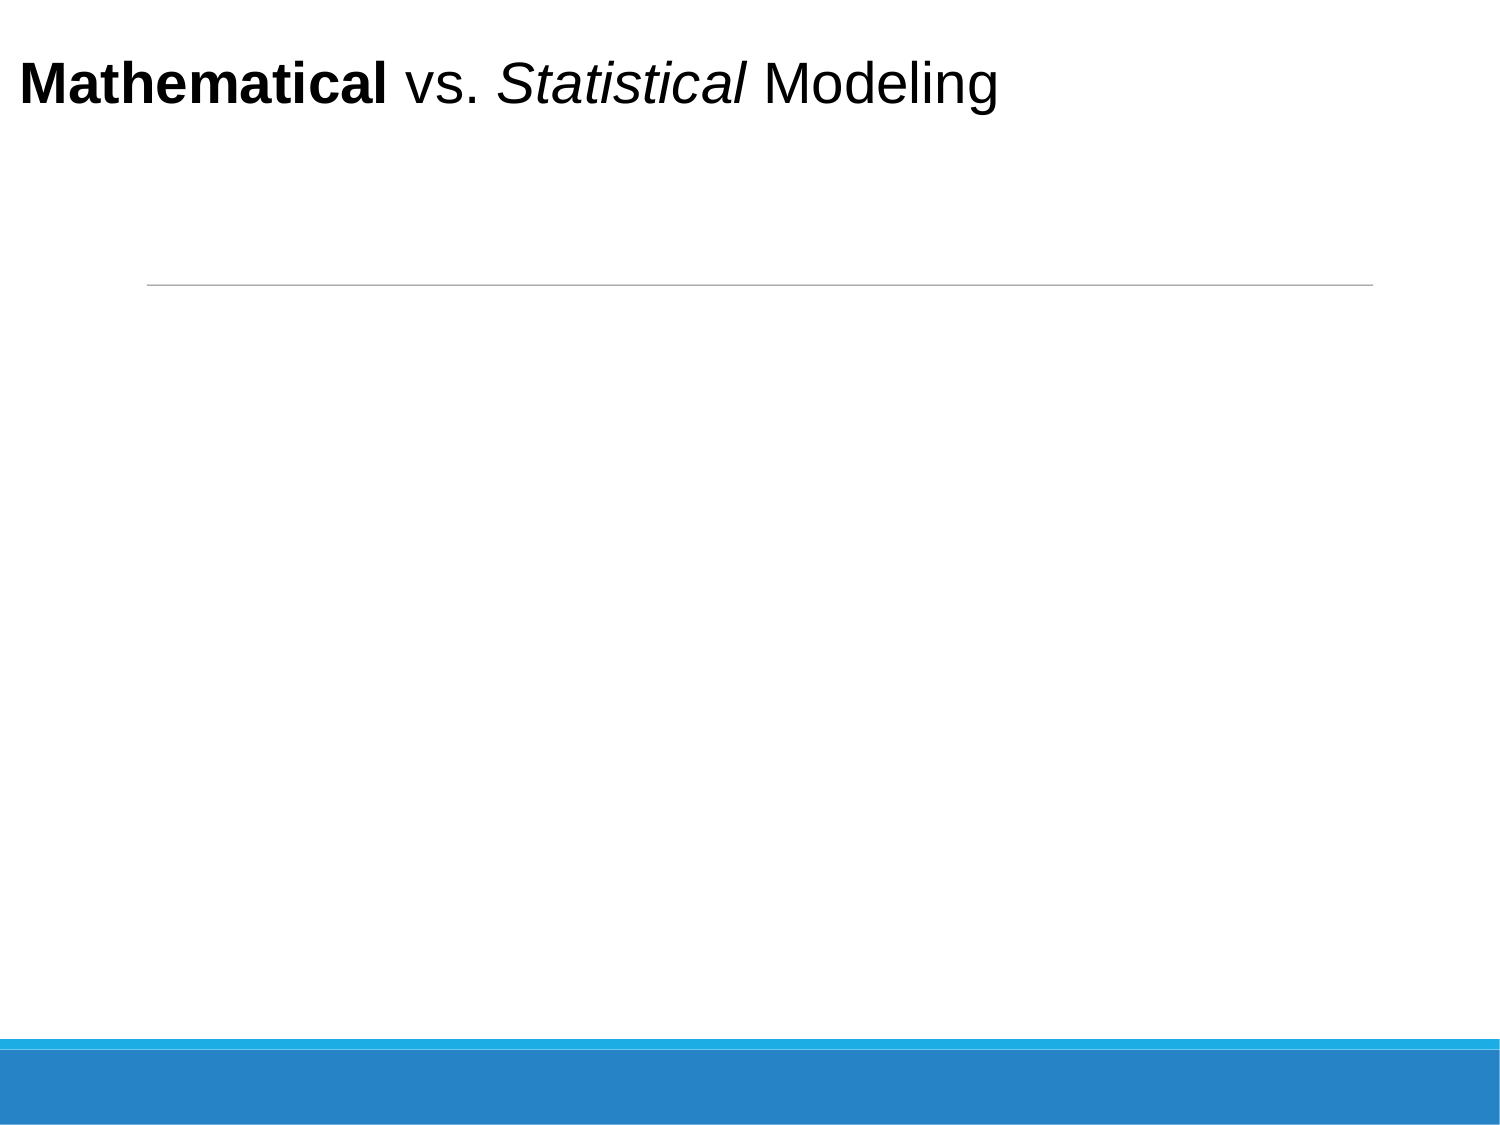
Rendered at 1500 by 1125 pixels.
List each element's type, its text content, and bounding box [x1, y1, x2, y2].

text_box Mathematical vs. Statistical Modeling [15, 14, 1005, 145]
